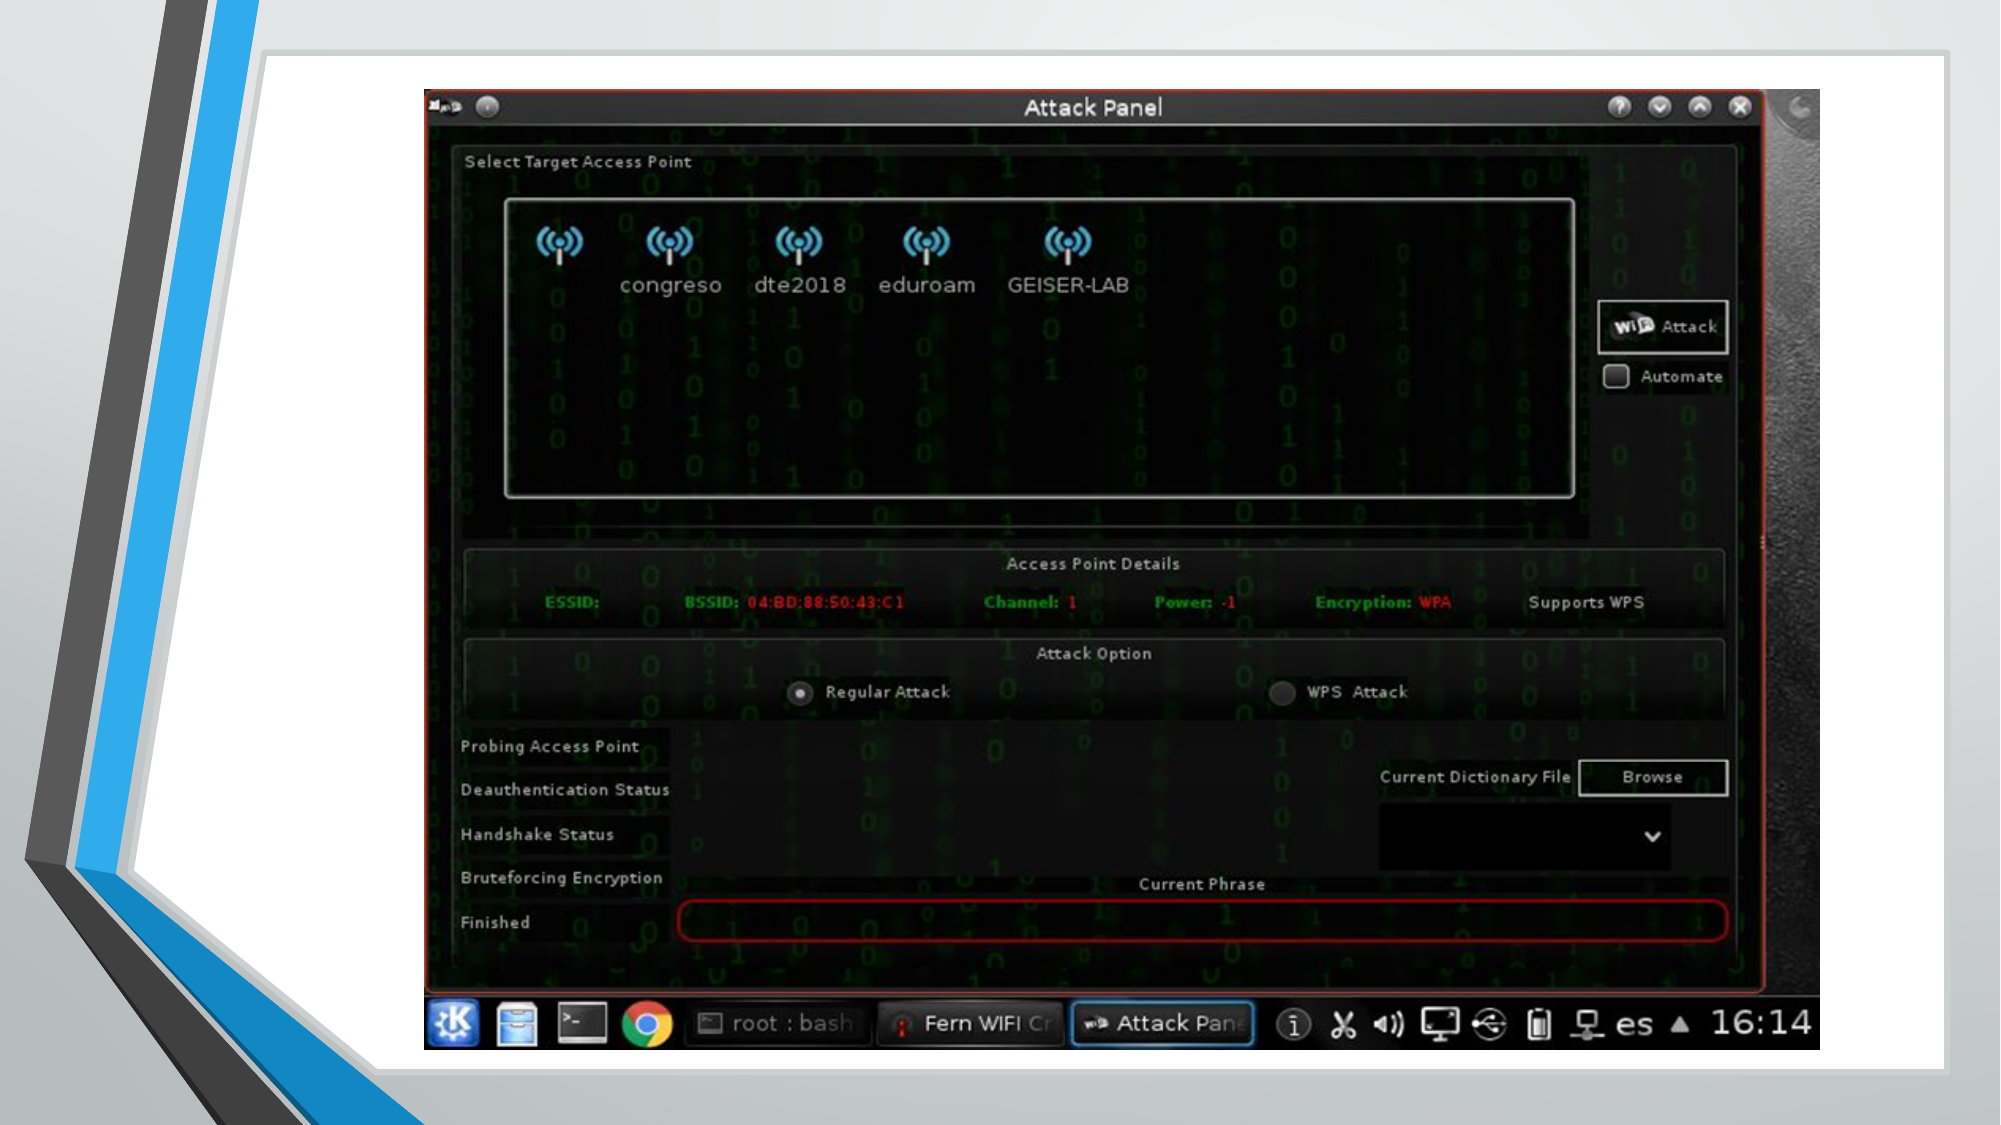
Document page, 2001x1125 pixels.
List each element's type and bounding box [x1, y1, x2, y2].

text_box [24, 0, 425, 1125]
text_box [425, 51, 1949, 1074]
picture [424, 89, 1820, 1051]
